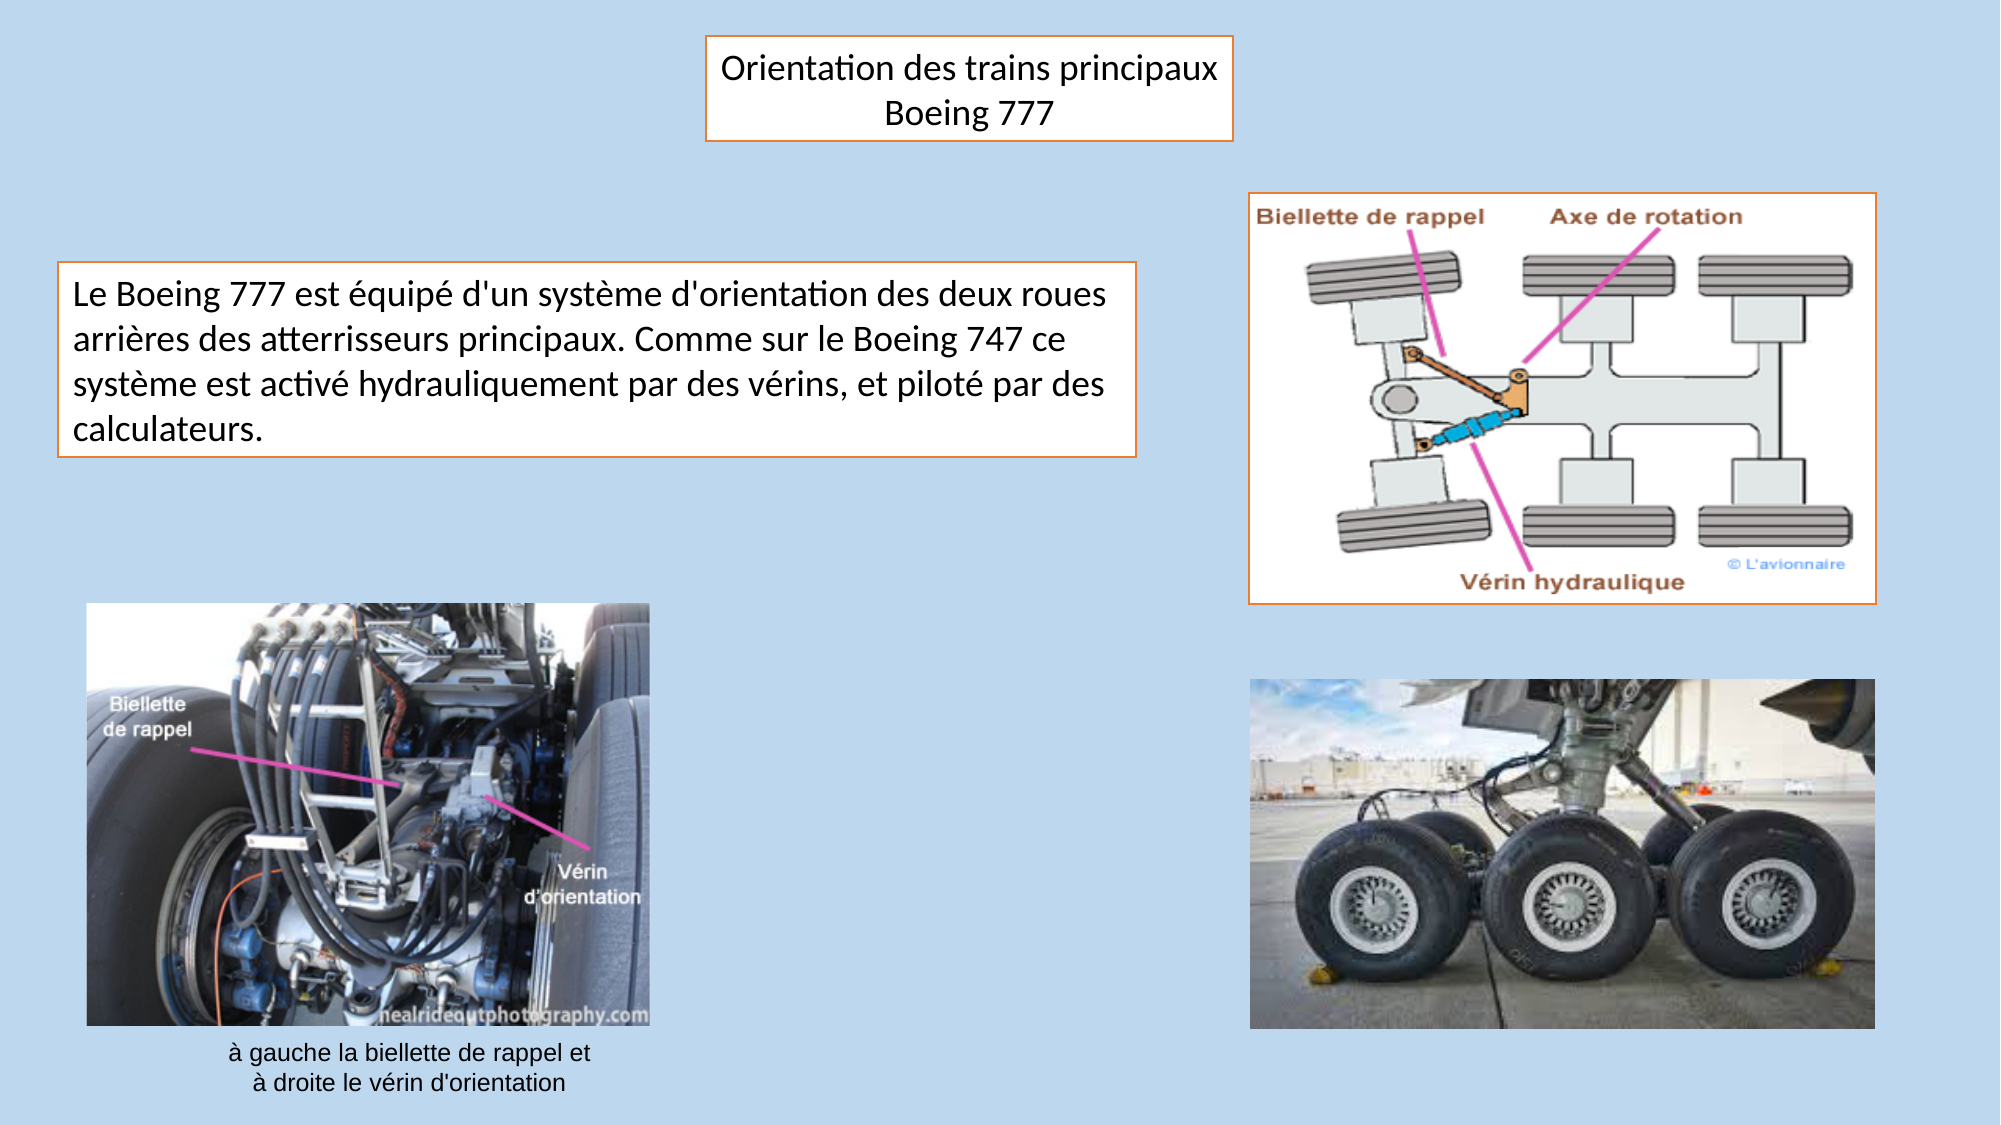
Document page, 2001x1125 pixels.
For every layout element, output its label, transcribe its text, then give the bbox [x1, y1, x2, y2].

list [1249, 679, 1875, 1030]
picture [1249, 193, 1875, 604]
text_box Orientation des trains principaux Boeing 777 [705, 35, 1234, 142]
picture [82, 603, 655, 1026]
text_box à gauche la biellette de rappel et à droite le vérin d'orientation [58, 1029, 762, 1104]
text_box Le Boeing 777 est équipé d'un système d'orientation des deux roues arrières des atterrisseurs principaux. Comme sur le Boeing 747 ce système est activé hydrauliquement par des vérins, et piloté par des calculateurs. [57, 261, 1137, 458]
